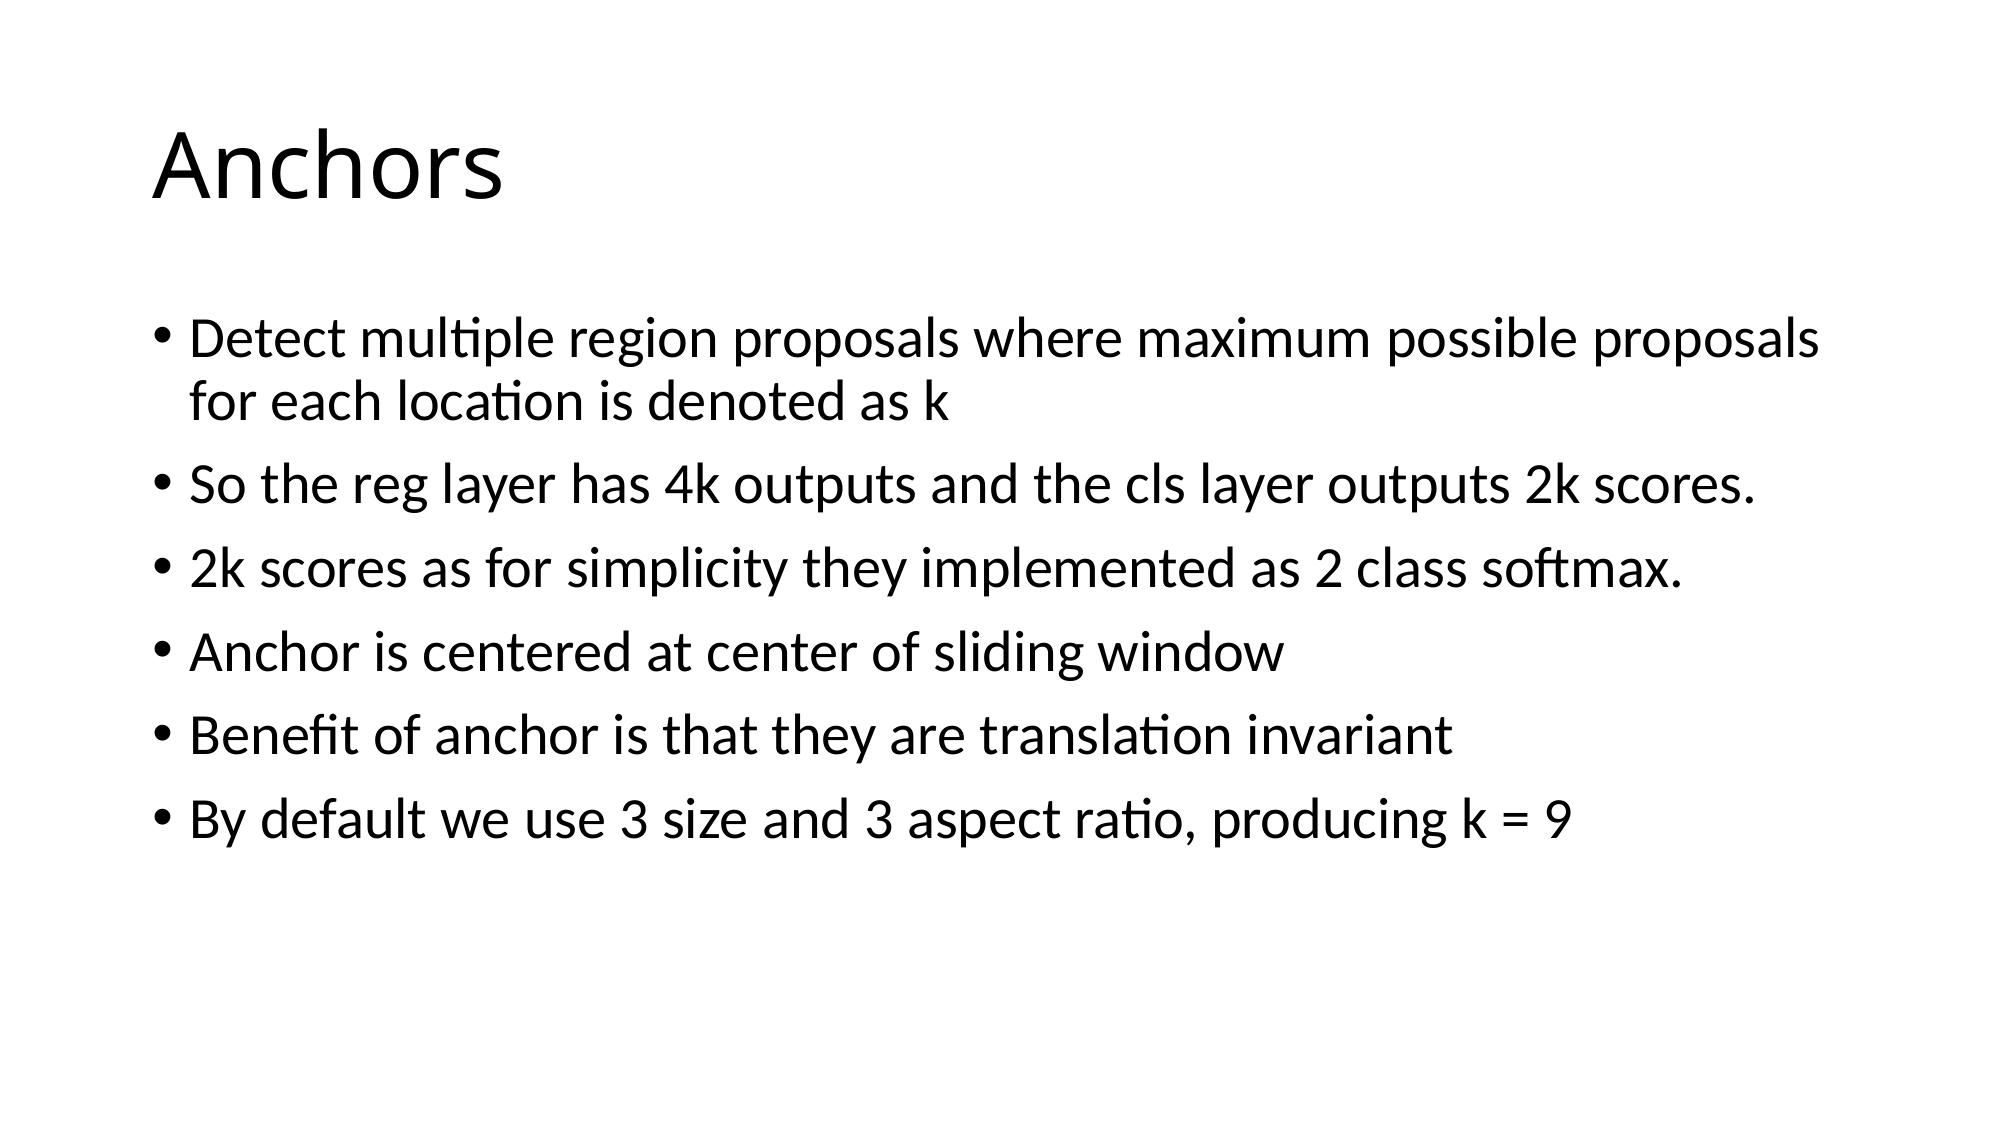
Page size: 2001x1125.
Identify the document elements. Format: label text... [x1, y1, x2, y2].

title Anchors [137, 59, 1863, 278]
list Detect multiple region proposals where maximum possible proposals for each location is denoted as k So the reg layer has 4k outputs and the cls layer outputs 2k scores. 2k scores as for simplicity they implemented as 2 class softmax. Anchor is centered at center of sliding window Benefit of anchor is that they are translation invariant By default we use 3 size and 3 aspect ratio, producing k = 9 [137, 299, 1863, 1014]
